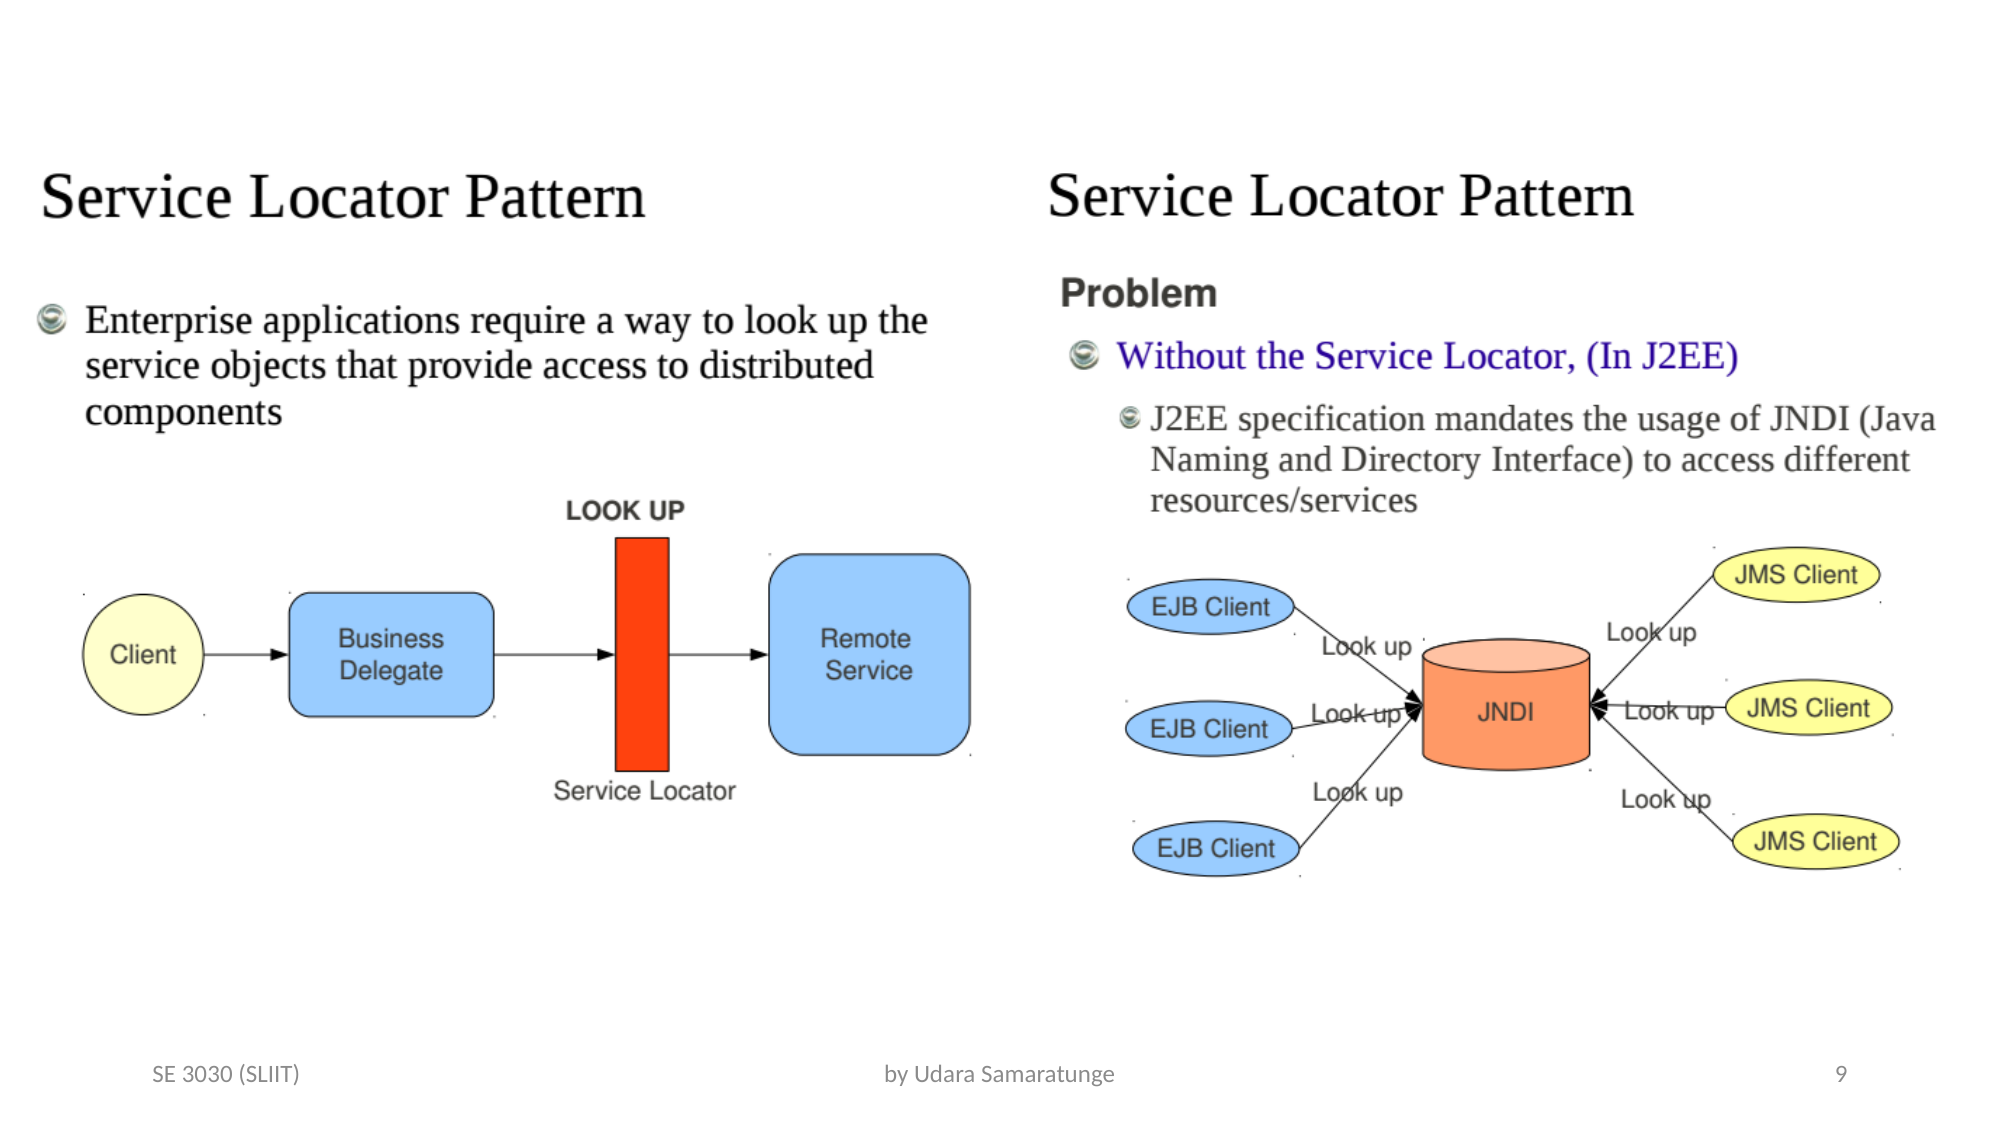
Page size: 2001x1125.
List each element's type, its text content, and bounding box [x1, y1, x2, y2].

slide_number 9 [1412, 1042, 1863, 1103]
picture [24, 165, 980, 807]
picture [1044, 165, 1939, 888]
footer by Udara Samaratunge [662, 1042, 1338, 1103]
slide_number SE 3030 (SLIIT) [137, 1042, 588, 1103]
